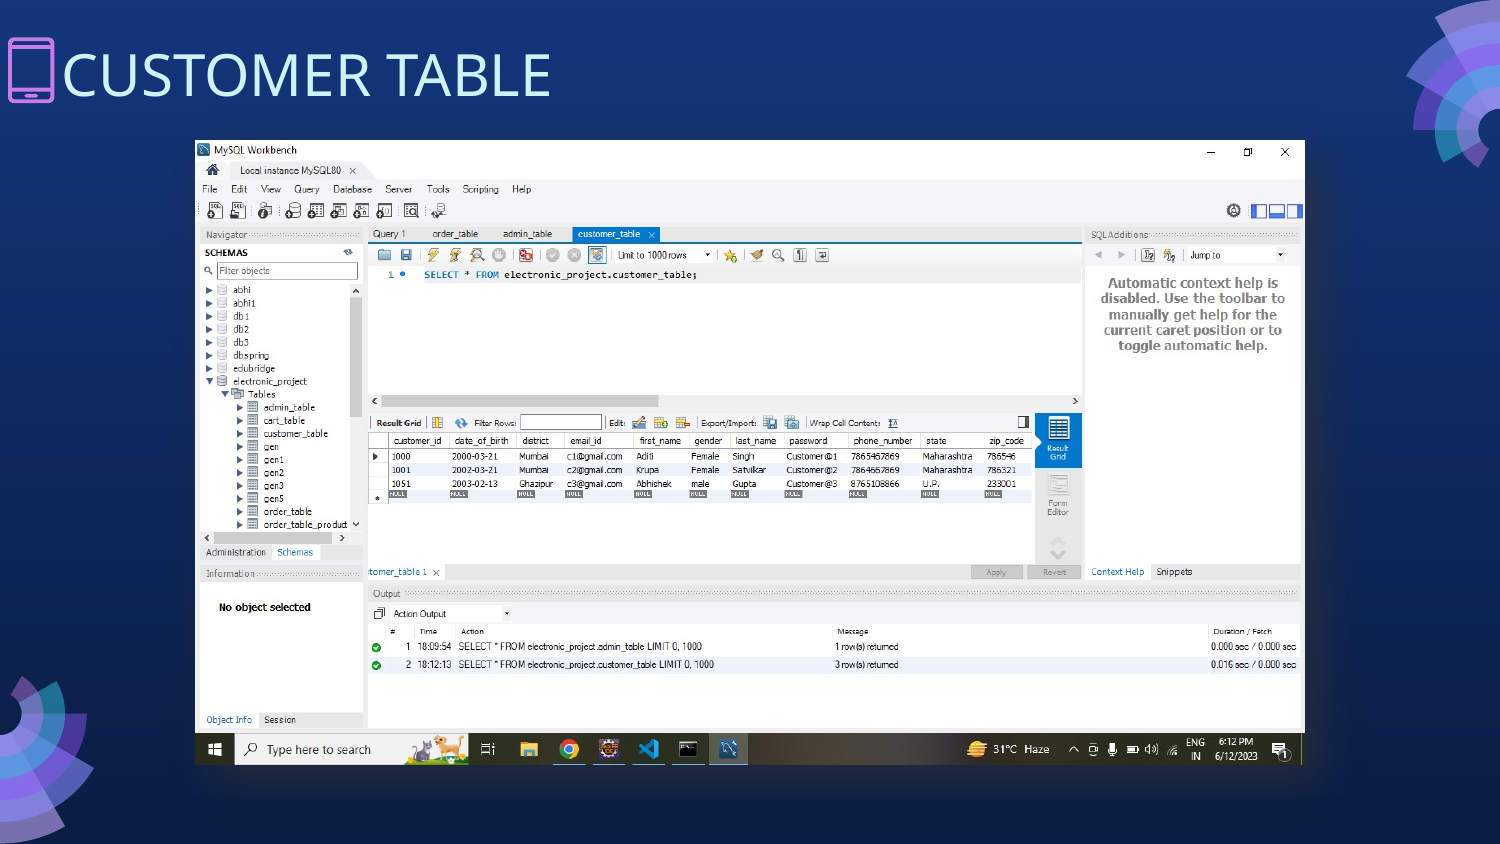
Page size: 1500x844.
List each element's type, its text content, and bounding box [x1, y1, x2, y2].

picture [194, 140, 1306, 765]
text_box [7, 37, 55, 104]
title CUSTOMER TABLE [46, 23, 1311, 118]
